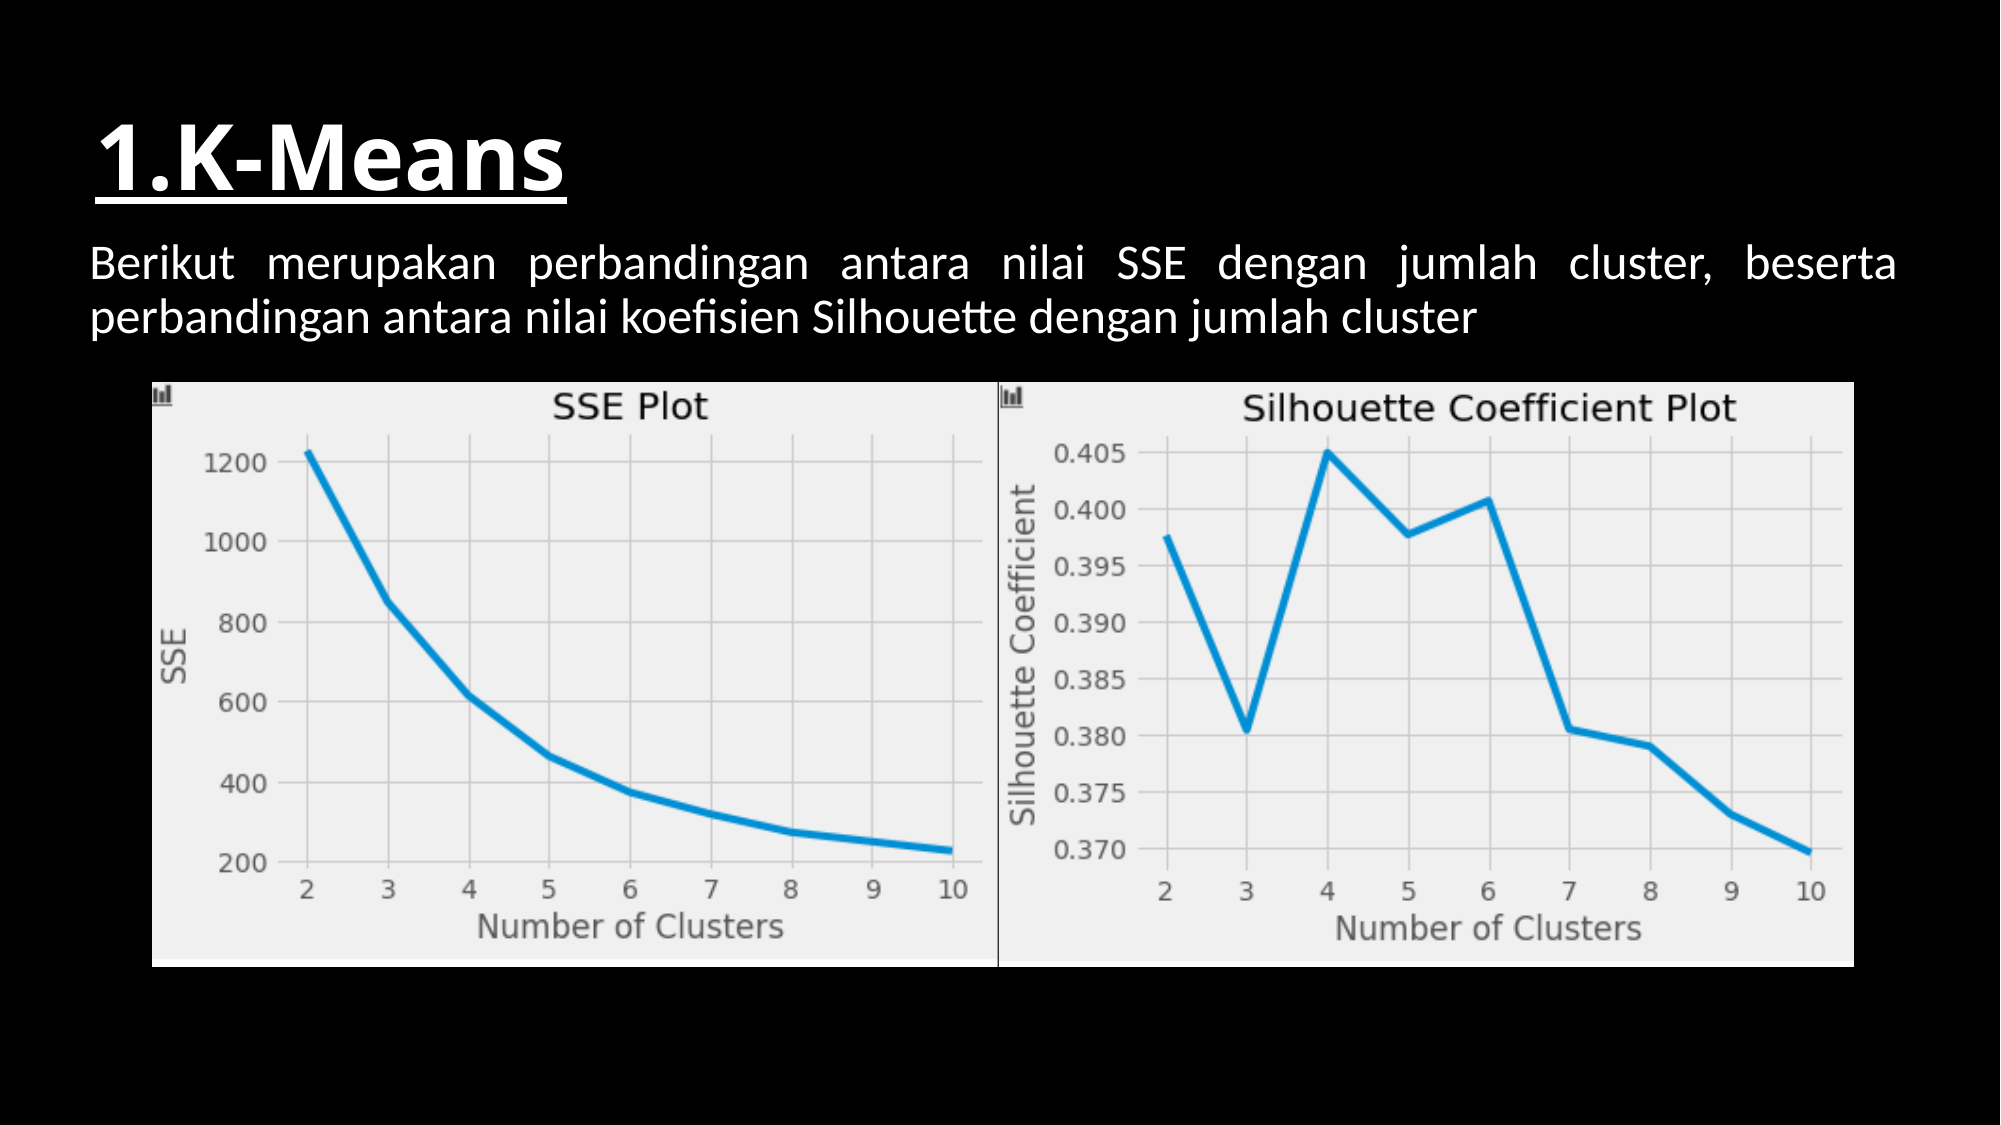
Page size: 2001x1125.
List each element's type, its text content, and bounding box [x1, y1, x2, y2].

title 1.K-Means [80, 51, 1806, 228]
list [152, 382, 999, 967]
picture [999, 382, 1854, 967]
text_box Berikut merupakan perbandingan antara nilai SSE dengan jumlah cluster, beserta perbandingan antara nilai koefisien Silhouette dengan jumlah cluster [74, 228, 1914, 943]
